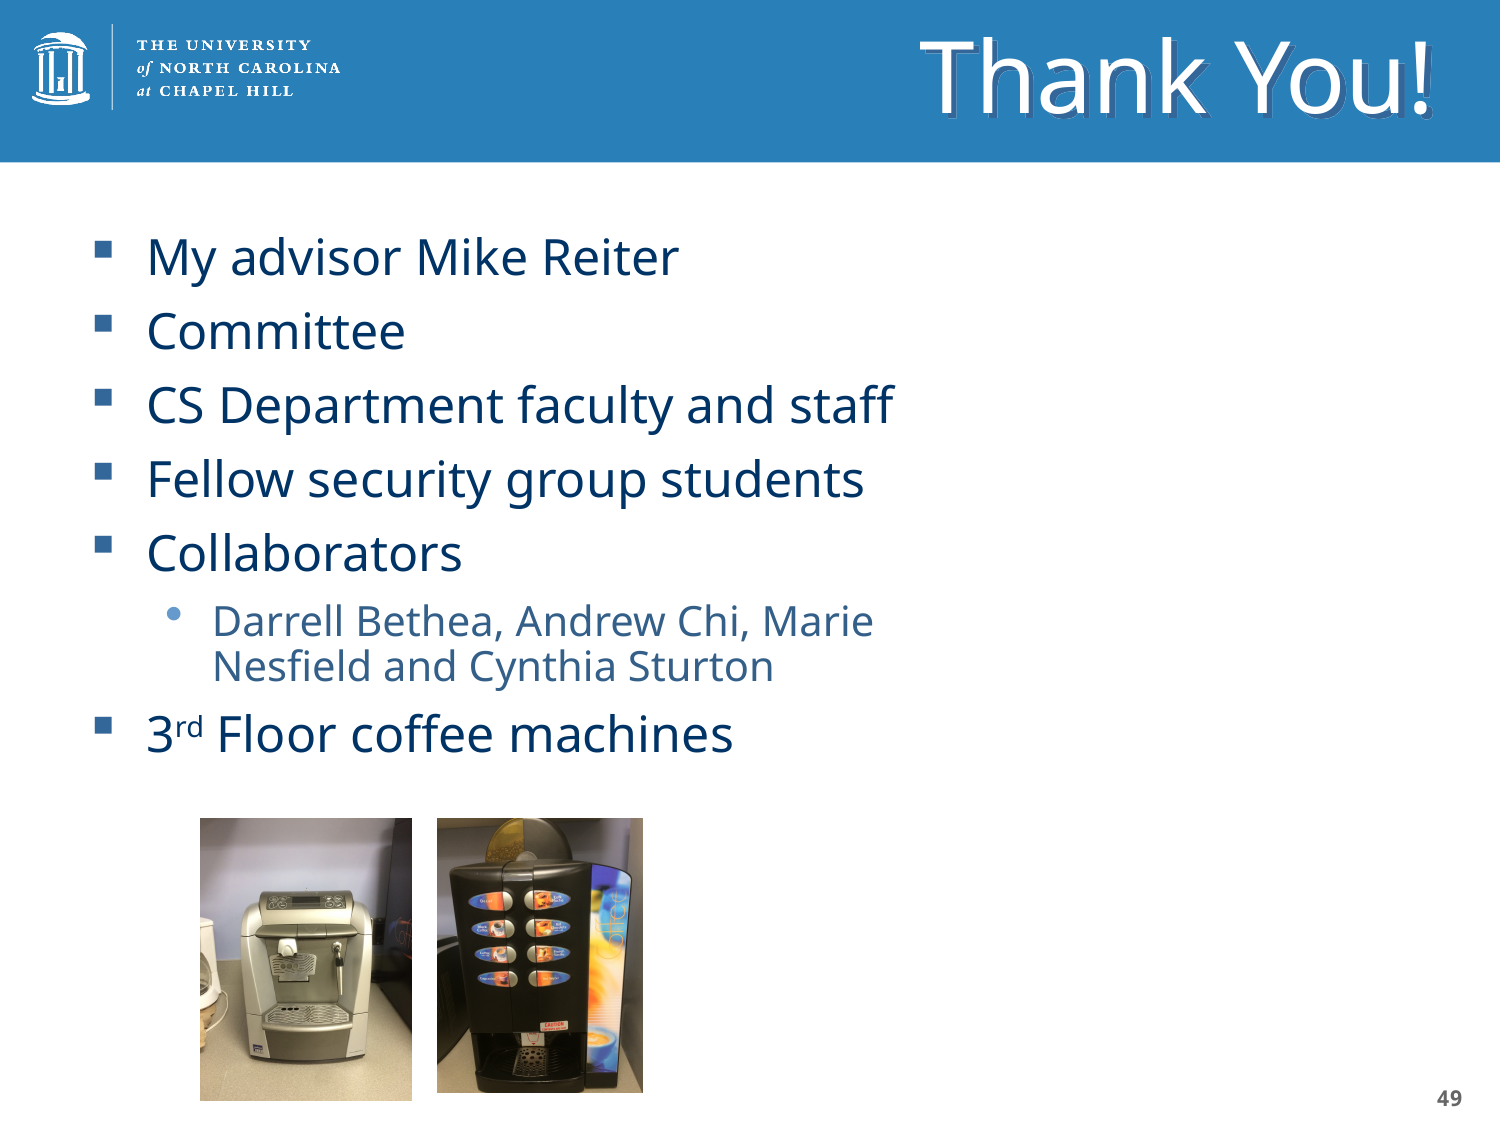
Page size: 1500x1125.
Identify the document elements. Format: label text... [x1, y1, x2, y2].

list My advisor Mike Reiter Committee CS Department faculty and staff Fellow security group students Collaborators Darrell Bethea, Andrew Chi, Marie Nesfield and Cynthia Sturton 3rd Floor coffee machines [74, 224, 937, 1013]
title Thank You! [374, 19, 1451, 146]
picture [437, 818, 643, 1093]
picture [32, 24, 340, 110]
picture [199, 818, 412, 1101]
